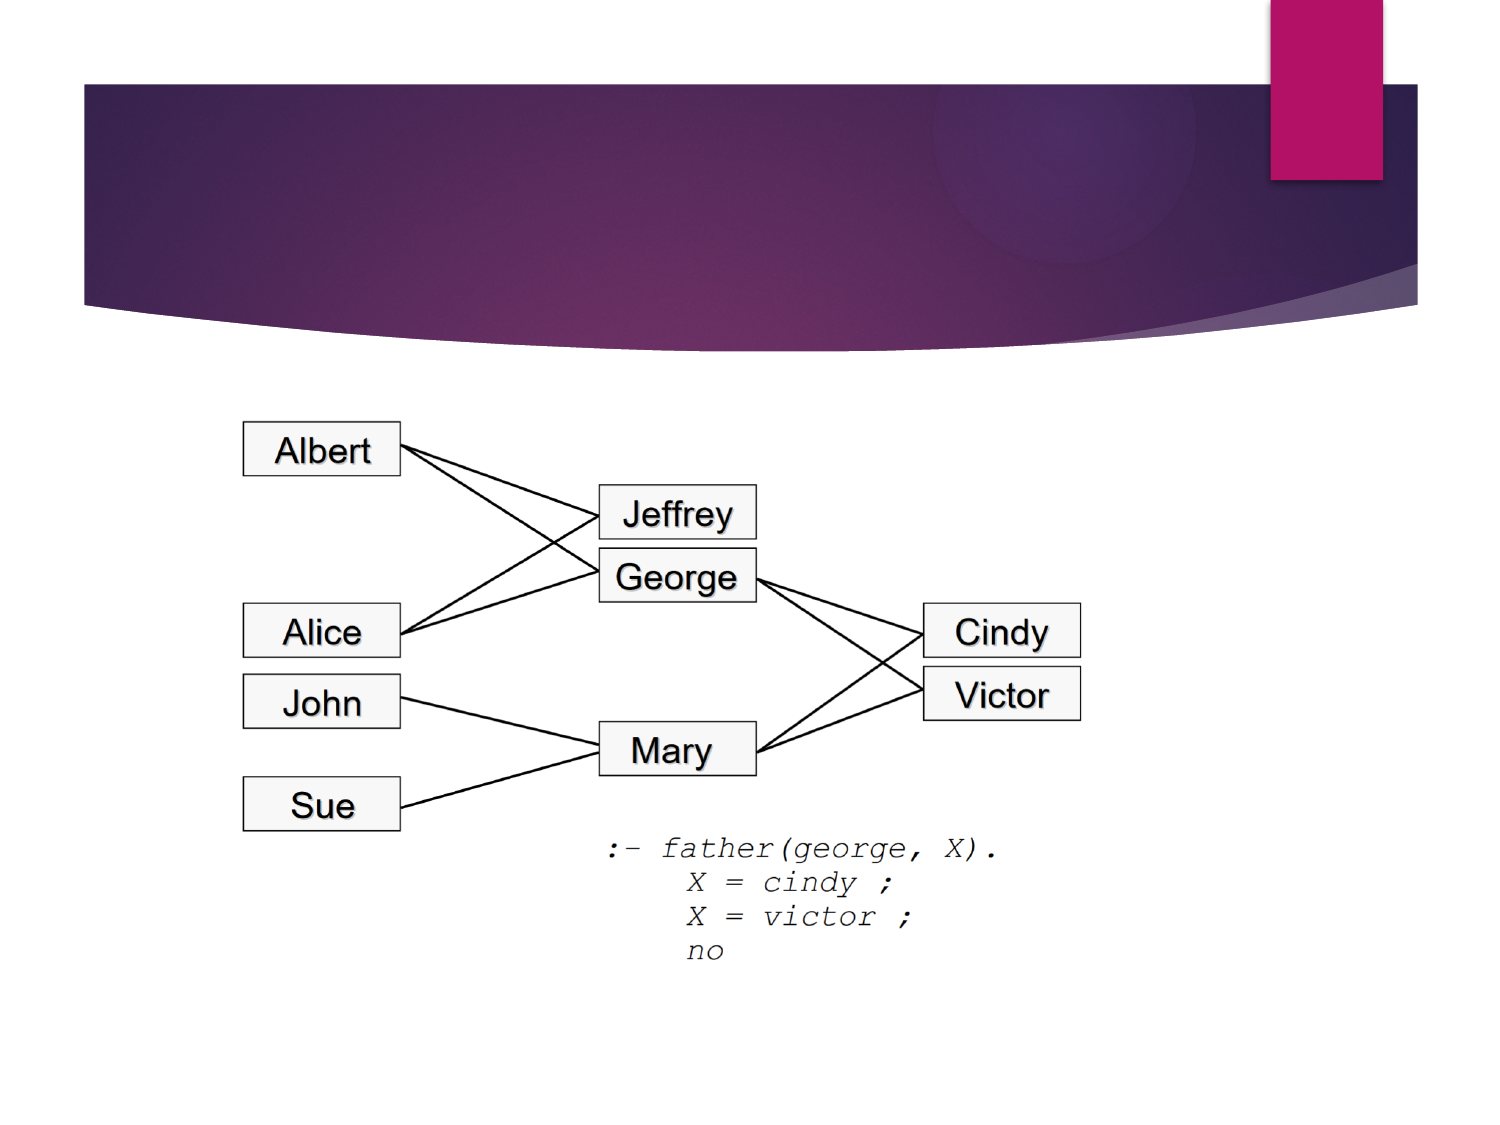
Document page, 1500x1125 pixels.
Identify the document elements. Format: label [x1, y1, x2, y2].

list [223, 408, 1101, 988]
